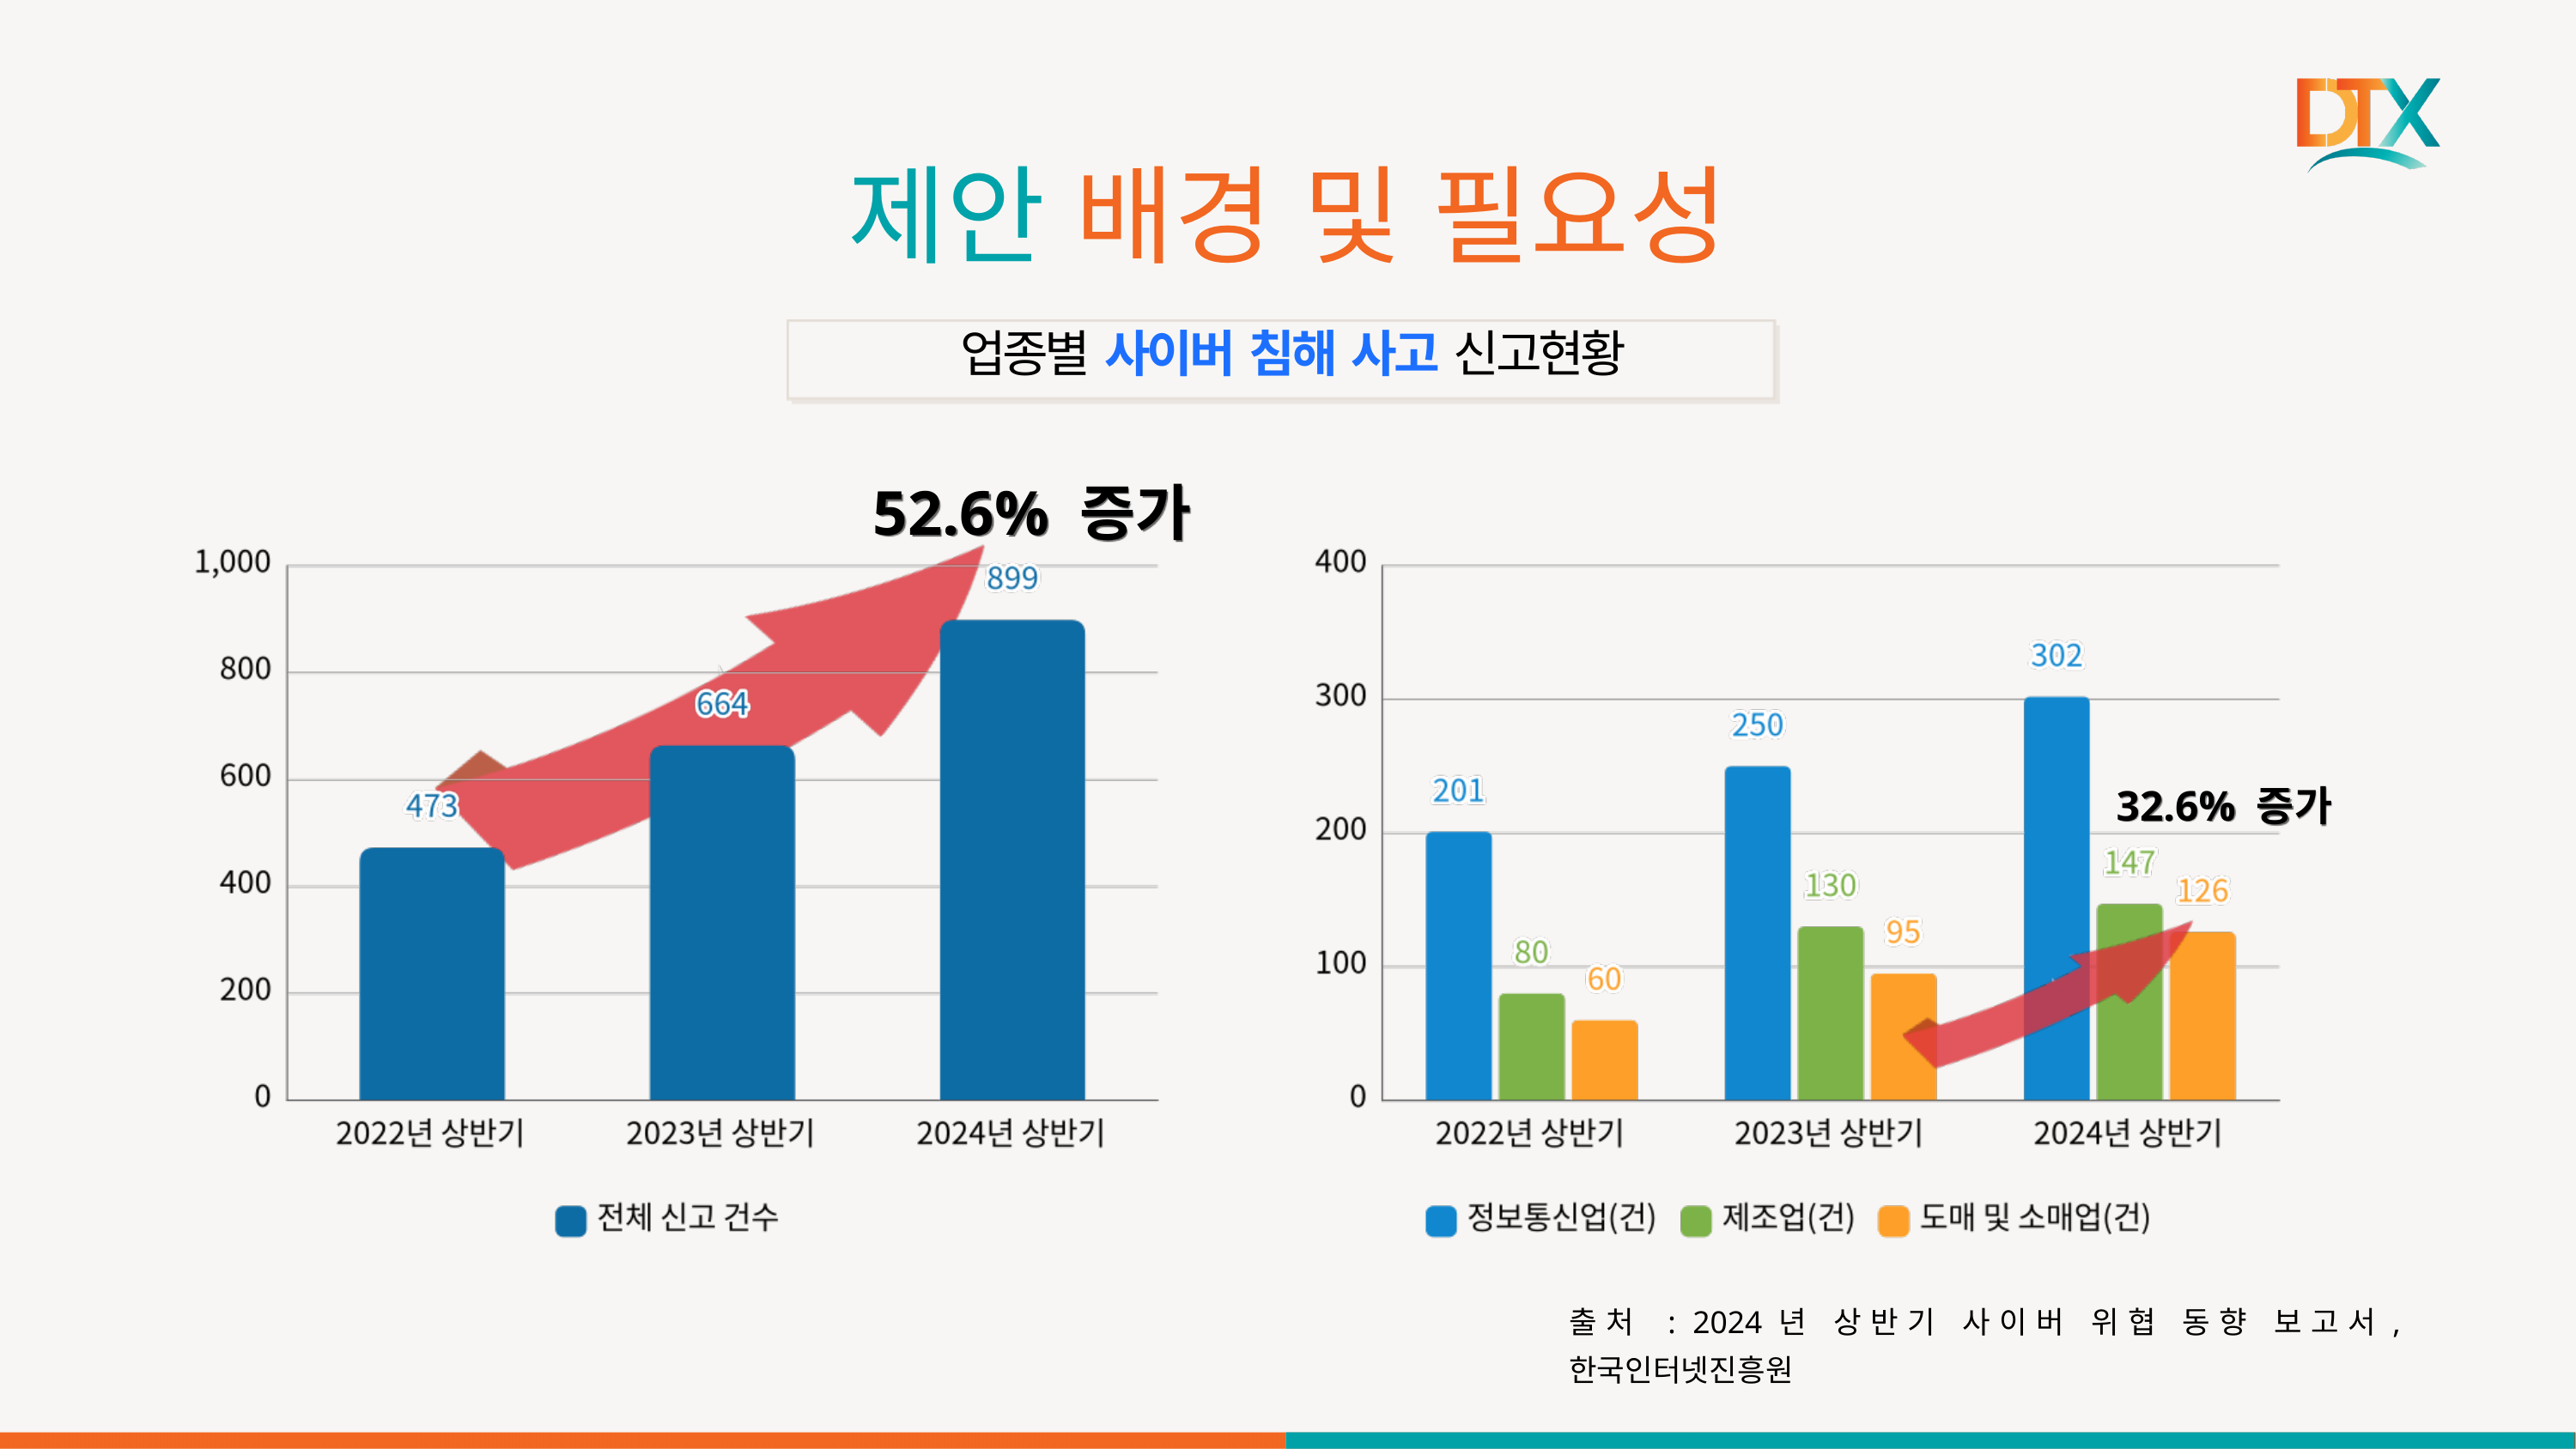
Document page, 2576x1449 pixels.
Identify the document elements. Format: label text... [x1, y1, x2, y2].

text_box 32.6% 증가 [2300, 768, 2369, 828]
picture [179, 507, 1174, 1254]
picture [2296, 78, 2440, 174]
text_box 제안 배경 및 필요성 [349, 146, 2227, 297]
picture [0, 151, 2575, 1449]
text_box 출처 : 2024년 상반기 사이버 위협 동향 보고서, 한국인터넷진흥원 [1944, 1318, 2401, 1361]
text_box 52.6% 증가 [872, 459, 1243, 546]
text_box 출처 : 2024년 상반기 사이버 위협 동향 보고서, 한국인터넷진흥원 [1569, 1318, 1918, 1361]
